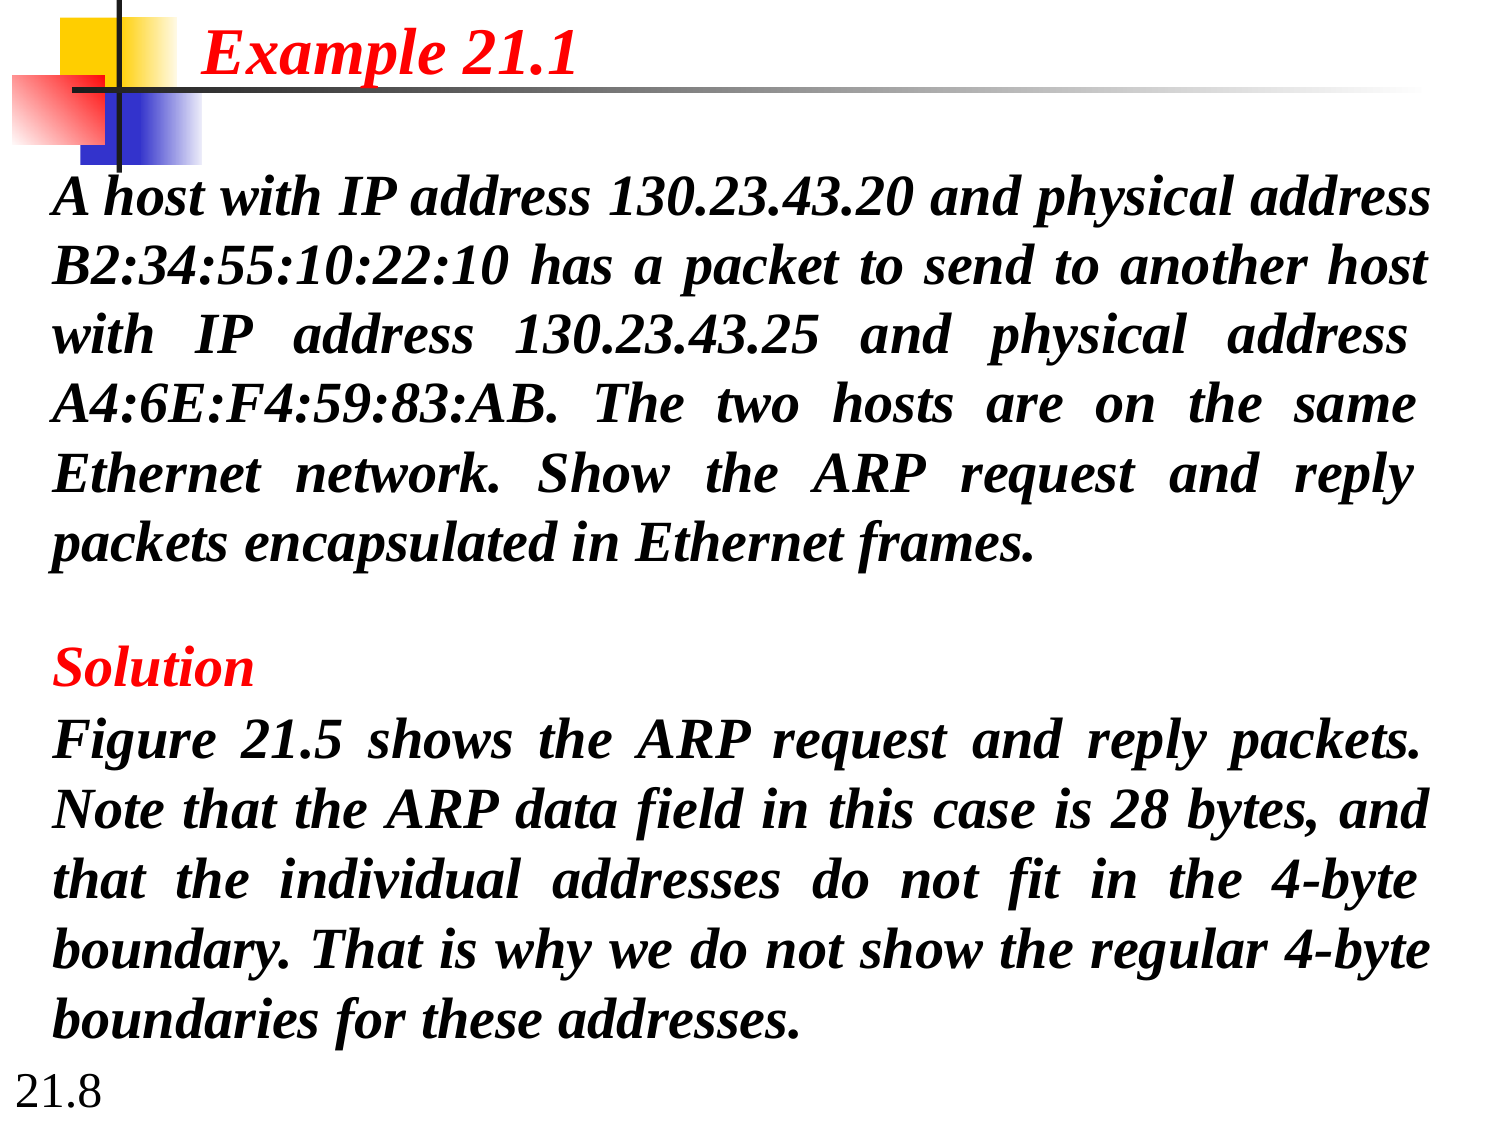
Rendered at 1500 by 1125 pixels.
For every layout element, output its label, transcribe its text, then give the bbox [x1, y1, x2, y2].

text_box A host with IP address 130.23.43.20 and physical address B2:34:55:10:22:10 has a packet to send to another host with IP address 130.23.43.25 and physical address A4:6E:F4:59:83:AB. The two hosts are on the same Ethernet network. Show the ARP request and reply packets encapsulated in Ethernet frames. Solution Figure 21.5 shows the ARP request and reply packets. Note that the ARP data field in this case is 28 bytes, and that the individual addresses do not fit in the 4-byte boundary. That is why we do not show the regular 4-byte boundaries for these addresses. [50, 157, 1449, 1051]
picture [12, 17, 199, 157]
text_box 21.8 [12, 1060, 109, 1118]
title Example 21.1 [199, 5, 583, 196]
picture [583, 87, 1422, 93]
